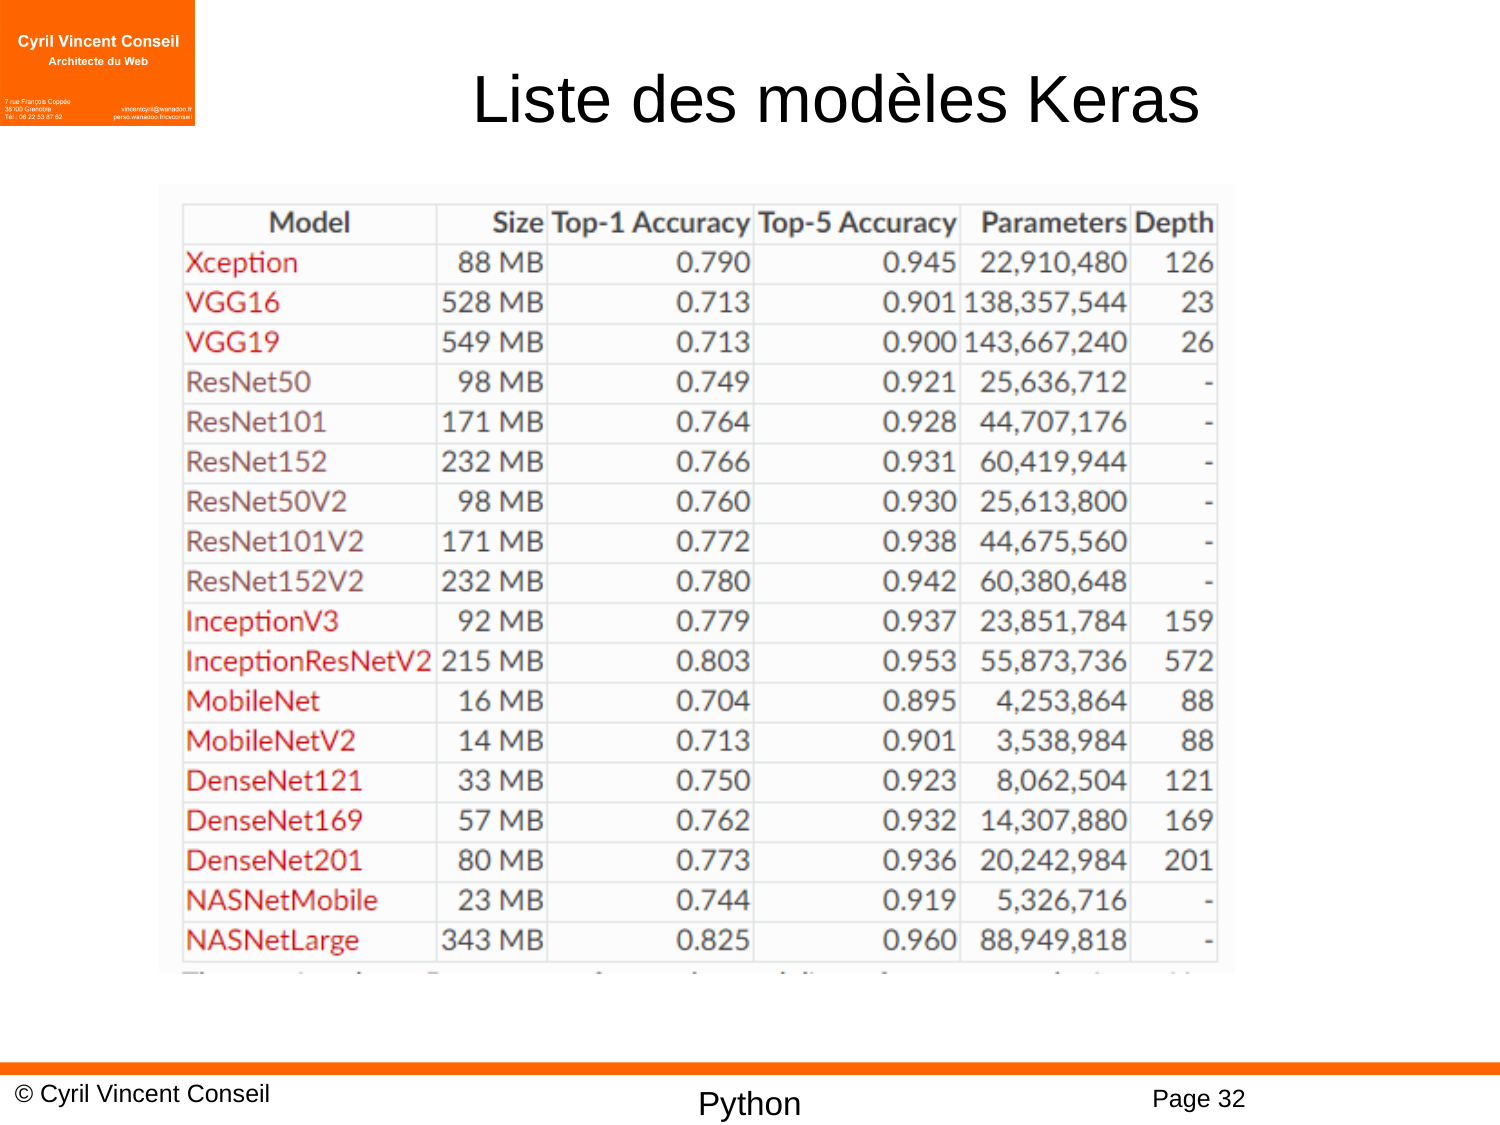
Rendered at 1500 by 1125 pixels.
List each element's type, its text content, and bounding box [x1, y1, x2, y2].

picture [159, 184, 1235, 975]
picture [0, 0, 195, 126]
title Liste des modèles Keras [194, 2, 1480, 190]
